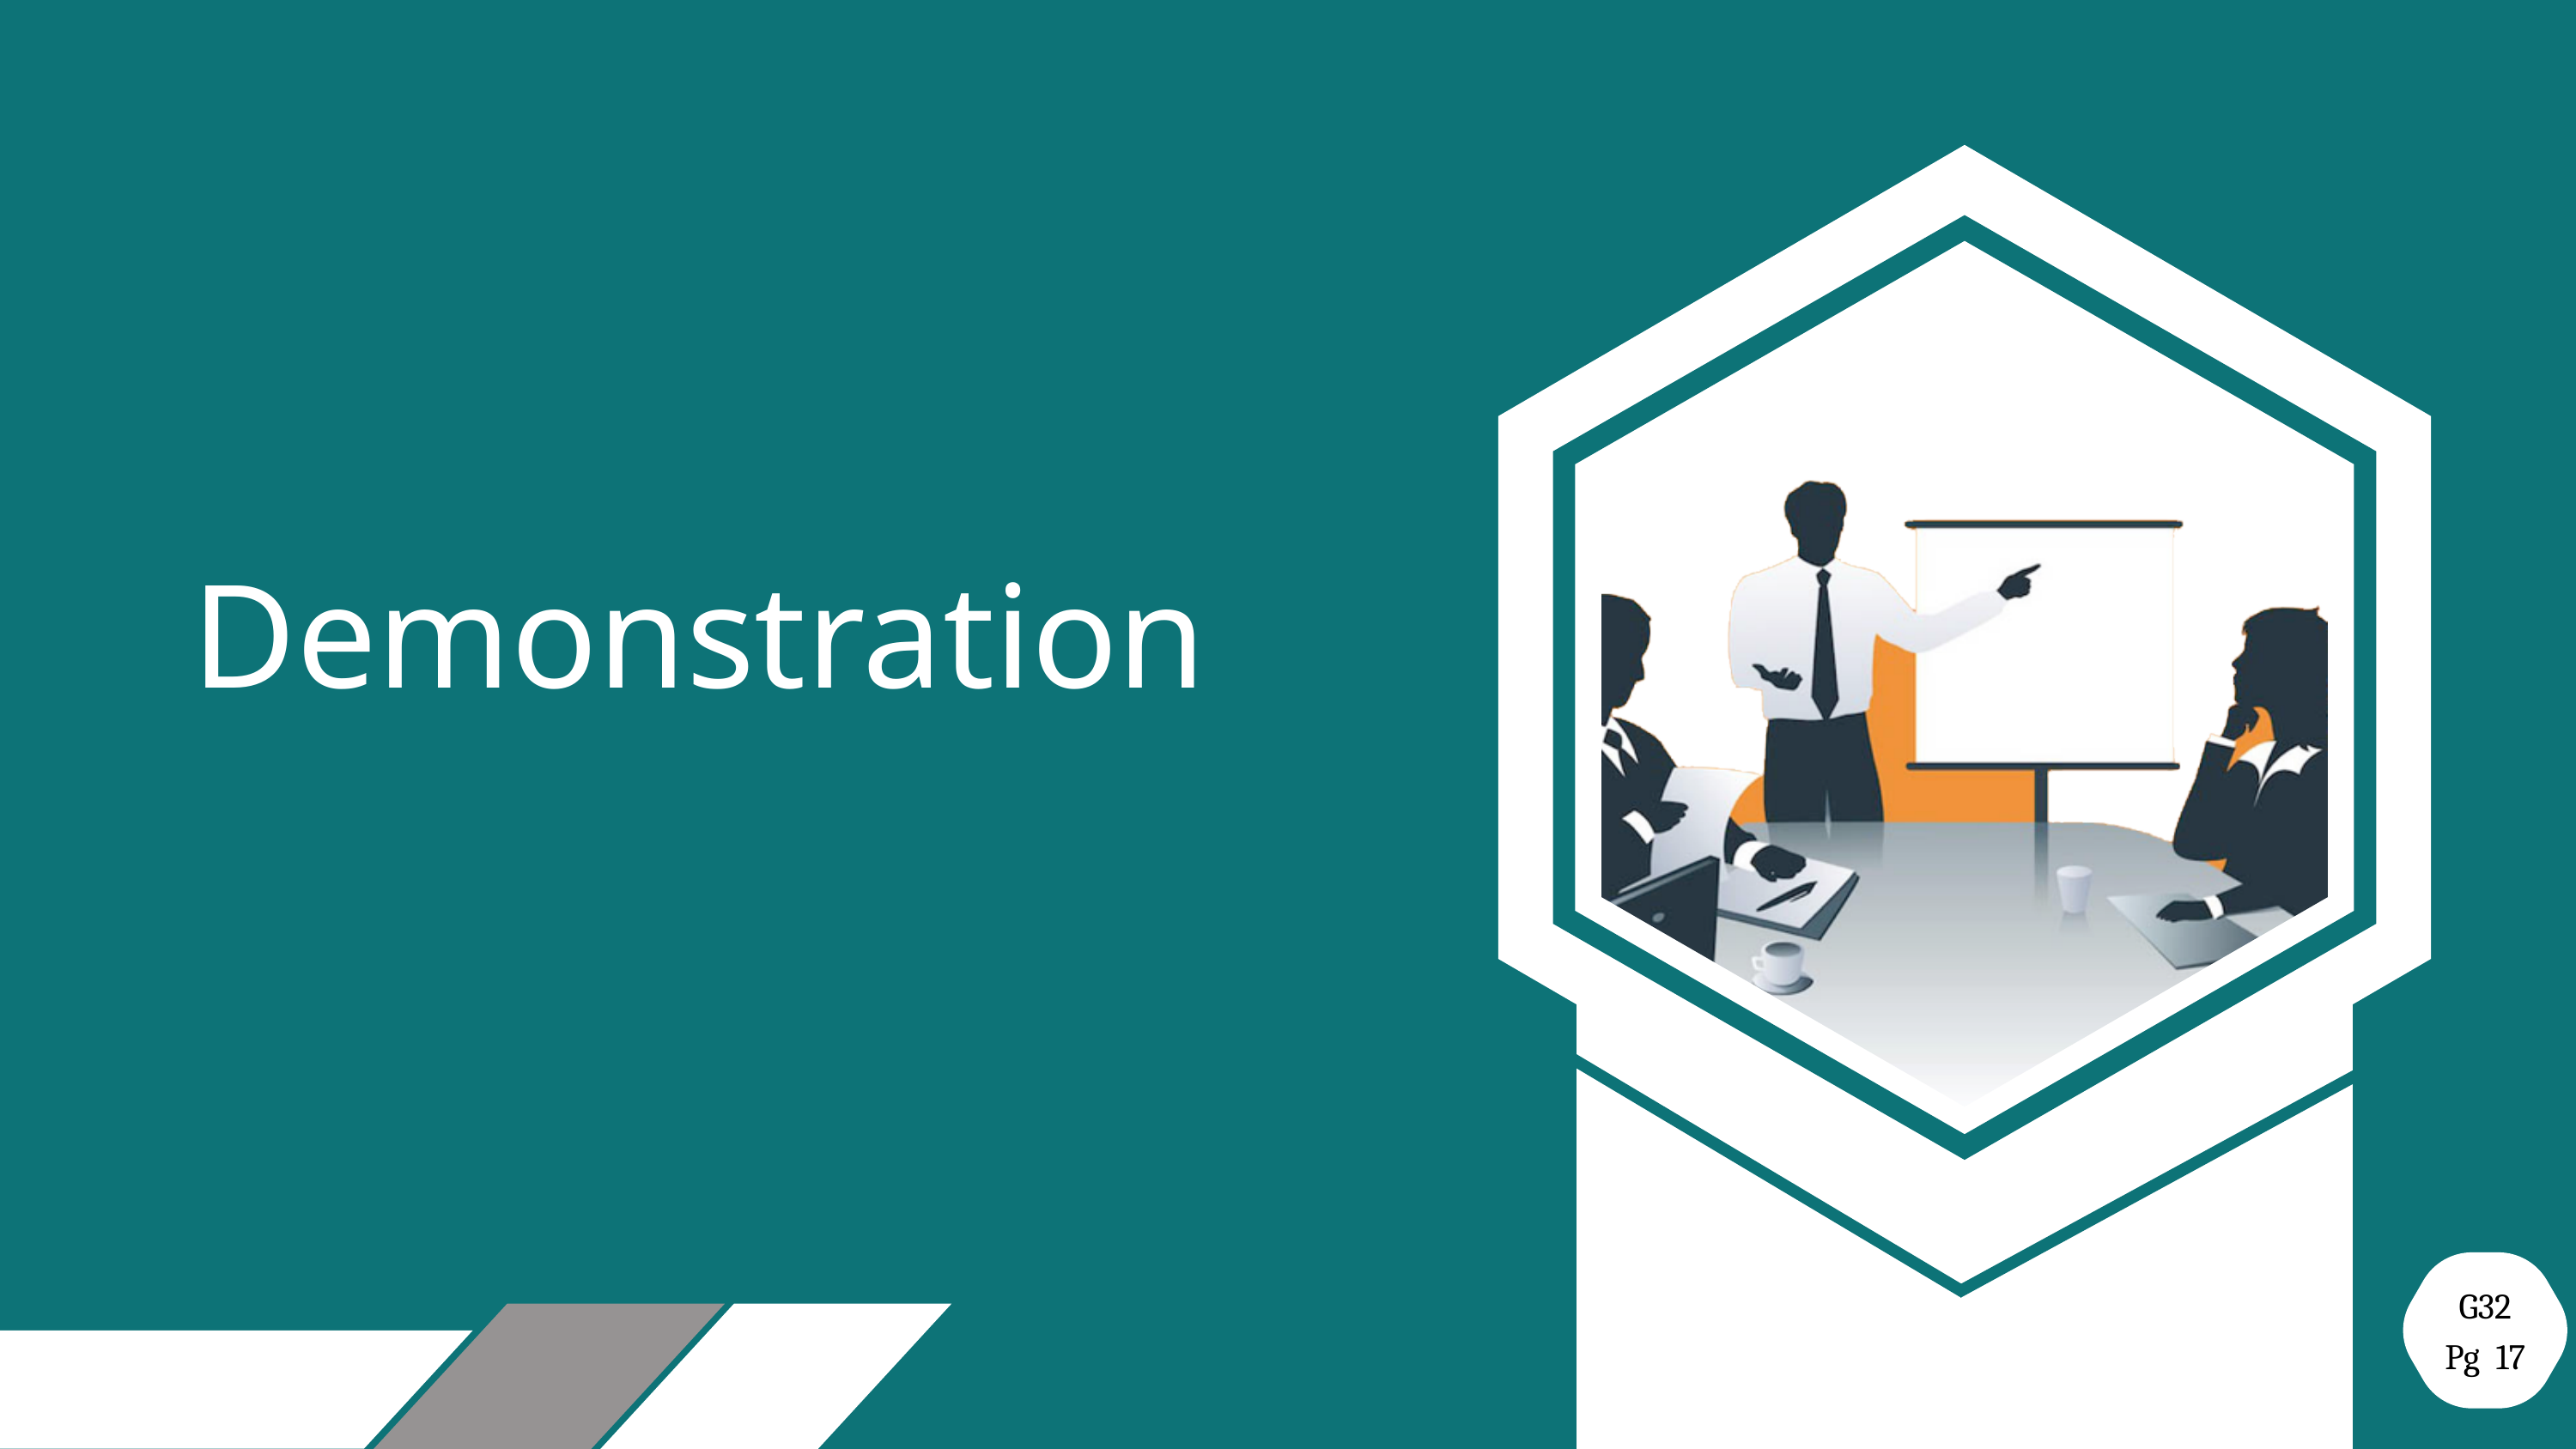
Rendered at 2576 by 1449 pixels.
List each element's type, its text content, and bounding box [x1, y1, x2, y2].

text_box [1528, 1106, 2402, 1449]
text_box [2332, 276, 2438, 1100]
text_box Demonstration [191, 573, 1336, 717]
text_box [1601, 268, 2329, 1107]
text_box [2394, 1252, 2576, 1409]
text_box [1492, 276, 1596, 1100]
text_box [1421, 221, 2508, 1155]
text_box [0, 1330, 344, 1449]
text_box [575, 1303, 952, 1449]
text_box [349, 1303, 574, 1449]
